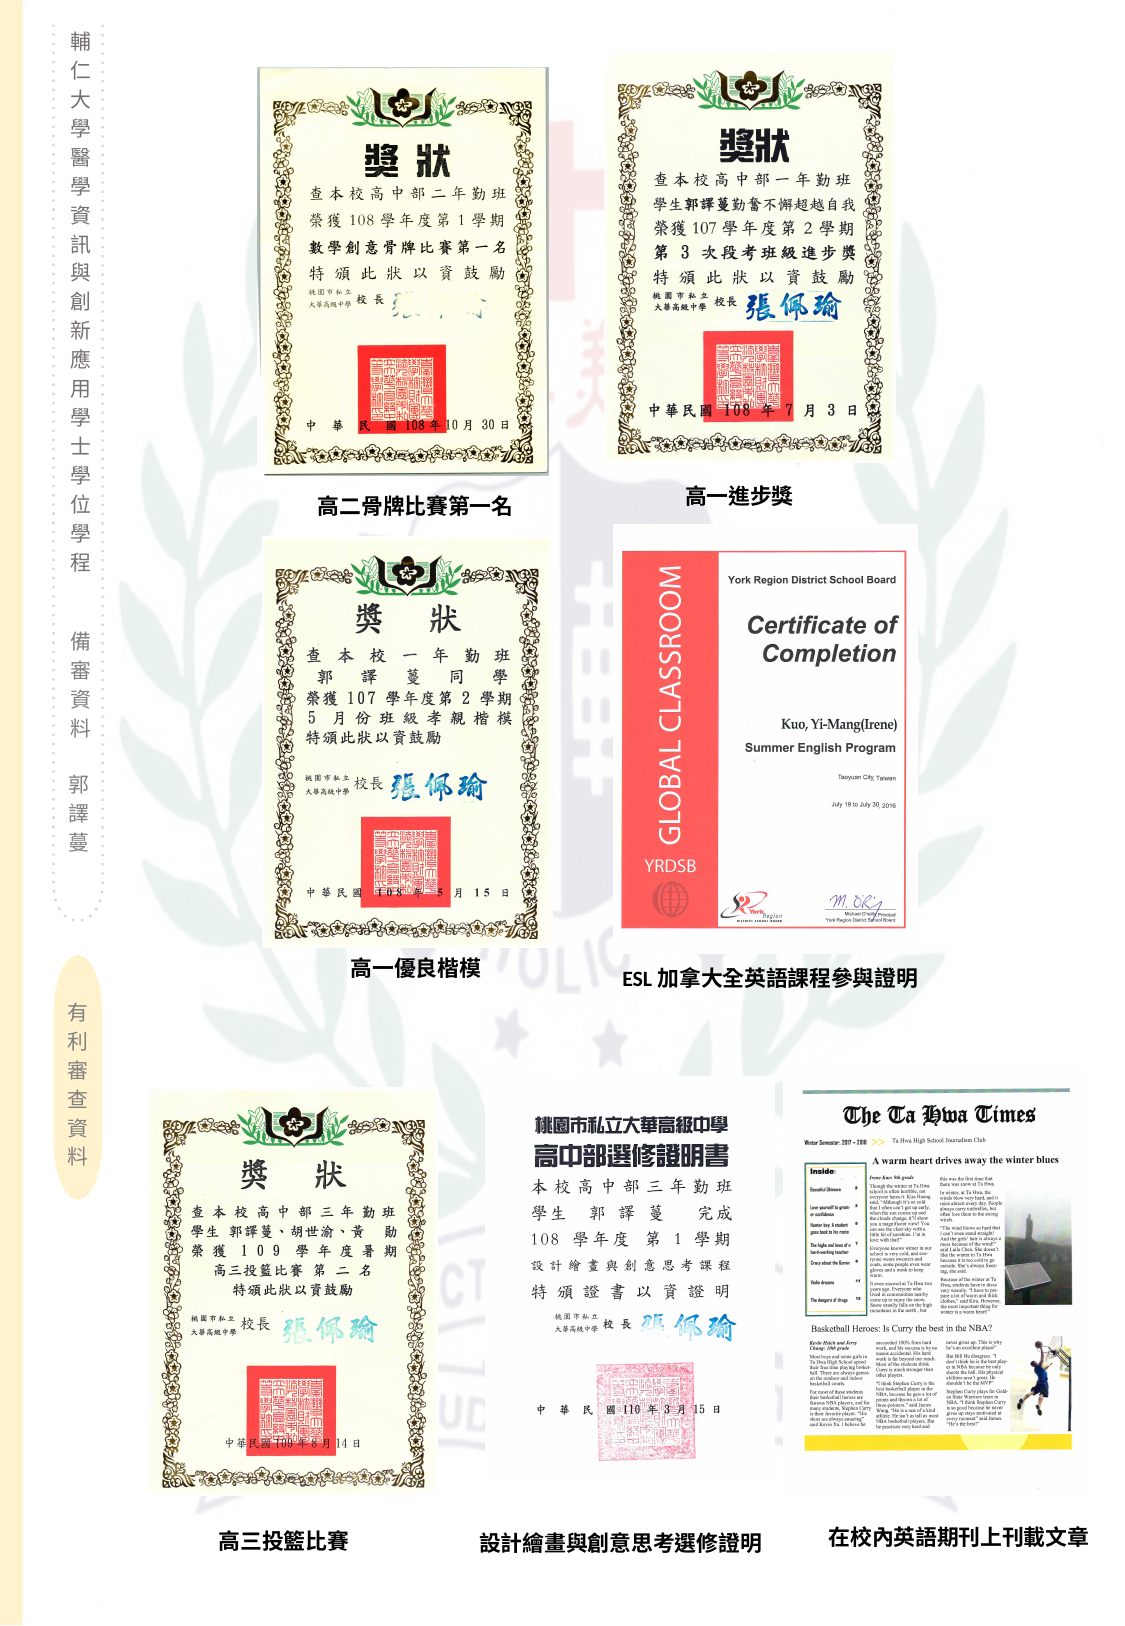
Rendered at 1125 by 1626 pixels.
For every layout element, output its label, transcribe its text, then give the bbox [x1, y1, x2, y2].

picture [604, 51, 896, 463]
picture [257, 67, 549, 476]
text_box [53, 954, 101, 1200]
picture [783, 1066, 1087, 1497]
text_box 高三投籃比賽 [203, 1520, 535, 1562]
text_box [0, 0, 23, 1625]
text_box [53, 24, 103, 921]
text_box 高二骨牌比賽第一名 [303, 485, 635, 527]
picture [613, 524, 918, 954]
text_box 備審資料 [68, 622, 92, 741]
picture [485, 1076, 775, 1485]
text_box 輔仁大學醫學資訊與創新應用學士學位學程 [69, 22, 92, 575]
picture [148, 1087, 438, 1496]
text_box 有利審查資料 [65, 993, 103, 1170]
text_box ESL加拿大全英語課程參與證明 [607, 957, 1006, 999]
text_box 高一進步獎 [670, 475, 935, 517]
text_box 郭譯蔓 [66, 766, 97, 855]
text_box 高一優良楷模 [335, 947, 667, 989]
text_box 在校內英語期刊上刊載文章 [813, 1516, 1125, 1558]
picture [262, 536, 553, 948]
text_box 設計繪畫與創意思考選修證明 [464, 1522, 796, 1563]
